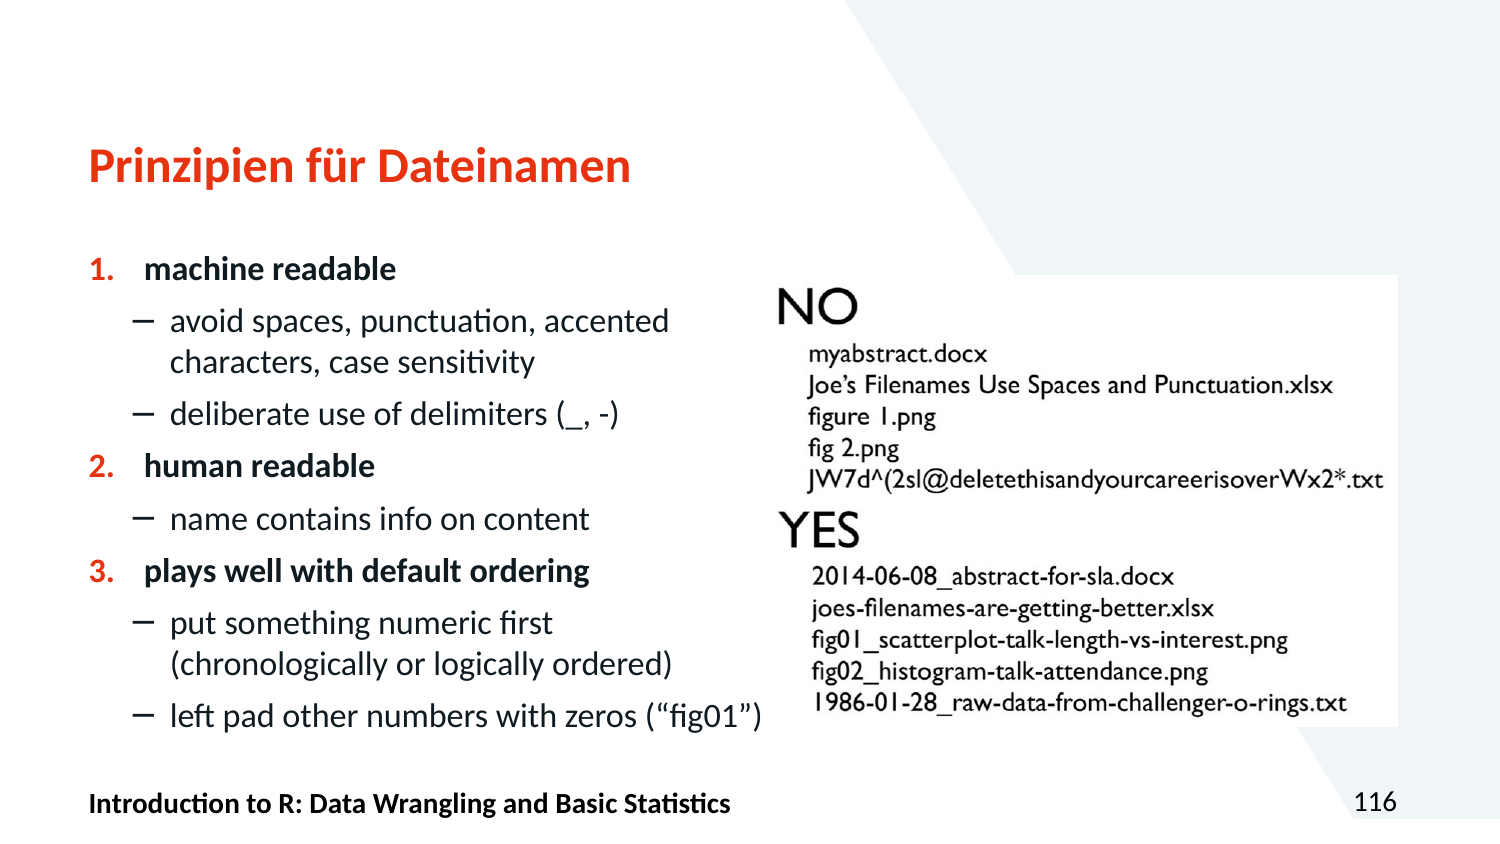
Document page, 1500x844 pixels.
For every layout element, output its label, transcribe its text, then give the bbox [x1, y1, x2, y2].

footer Introduction to R: Data Wrangling and Basic Statistics [88, 785, 1217, 819]
slide_number 116 [1239, 785, 1398, 819]
picture [0, 0, 1500, 819]
title Prinzipien für Dateinamen [88, 129, 1398, 232]
list machine readable avoid spaces, punctuation, accented characters, case sensitivity deliberate use of delimiters (_, -) human readable name contains info on content plays well with default ordering put something numeric first (chronologically or logically ordered) left pad other numbers with zeros (“fig01”) [88, 246, 768, 756]
